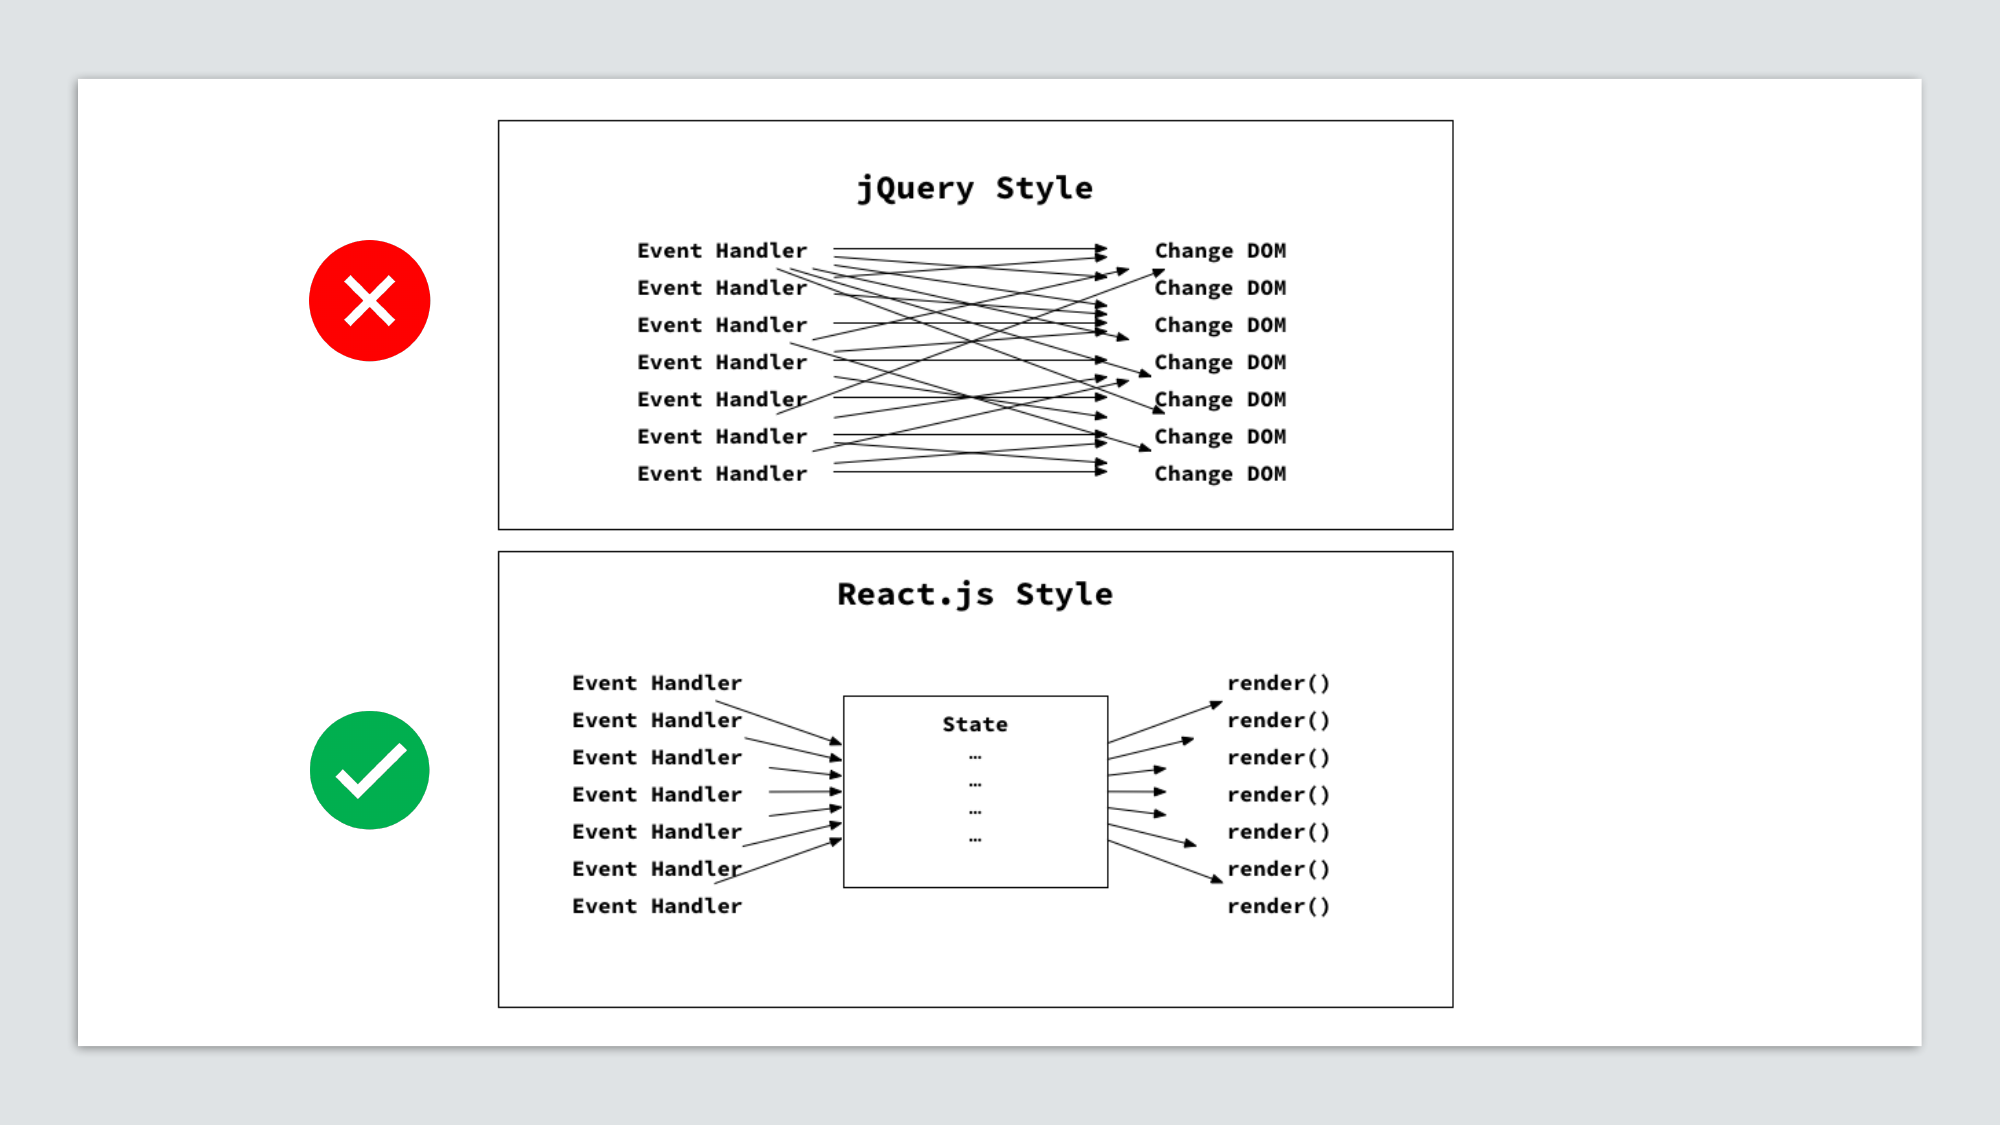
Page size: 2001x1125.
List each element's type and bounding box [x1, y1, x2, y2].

text_box [0, 0, 2000, 1125]
picture [293, 694, 445, 846]
text_box [77, 77, 1923, 1048]
picture [483, 105, 1469, 1020]
picture [293, 225, 445, 376]
